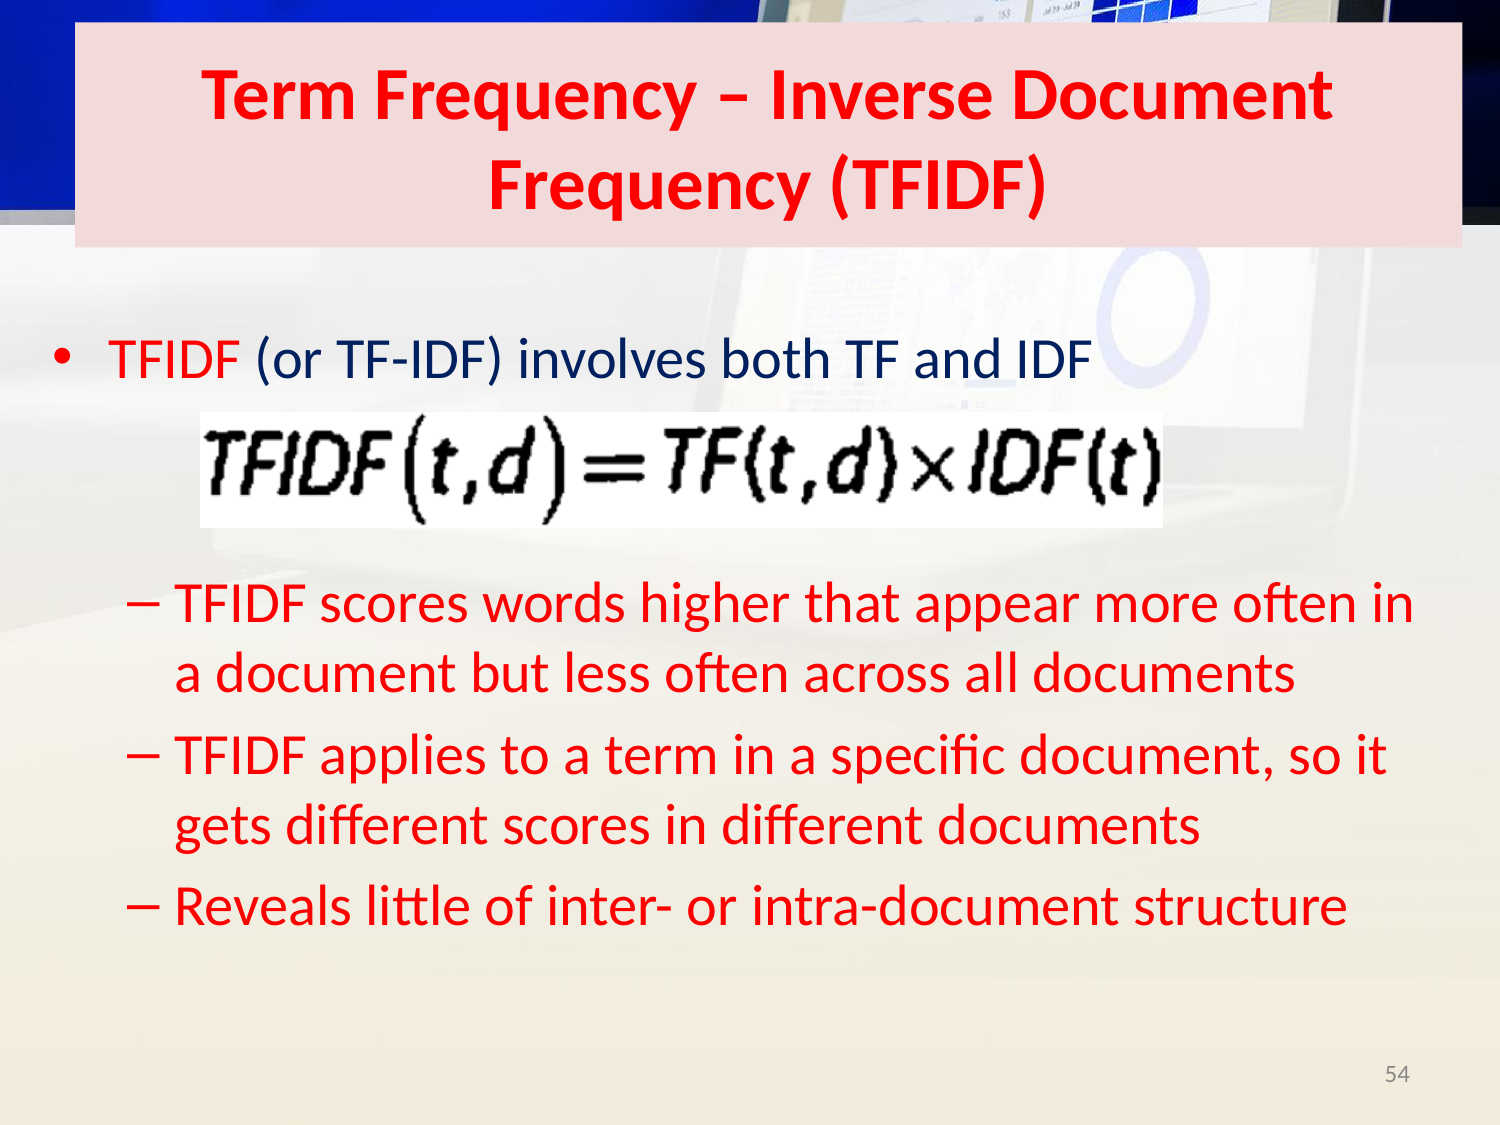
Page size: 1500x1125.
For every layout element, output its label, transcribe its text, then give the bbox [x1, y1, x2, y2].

list TFIDF (or TF-IDF) involves both TF and IDF TFIDF scores words higher that appear more often in a document but less often across all documents TFIDF applies to a term in a specific document, so it gets different scores in different documents Reveals little of inter- or intra-document structure [37, 312, 1463, 1088]
slide_number ‹#› [1074, 1042, 1425, 1103]
title Term Frequency – Inverse Document Frequency (TFIDF) [75, 22, 1463, 248]
picture [0, 0, 1500, 1125]
